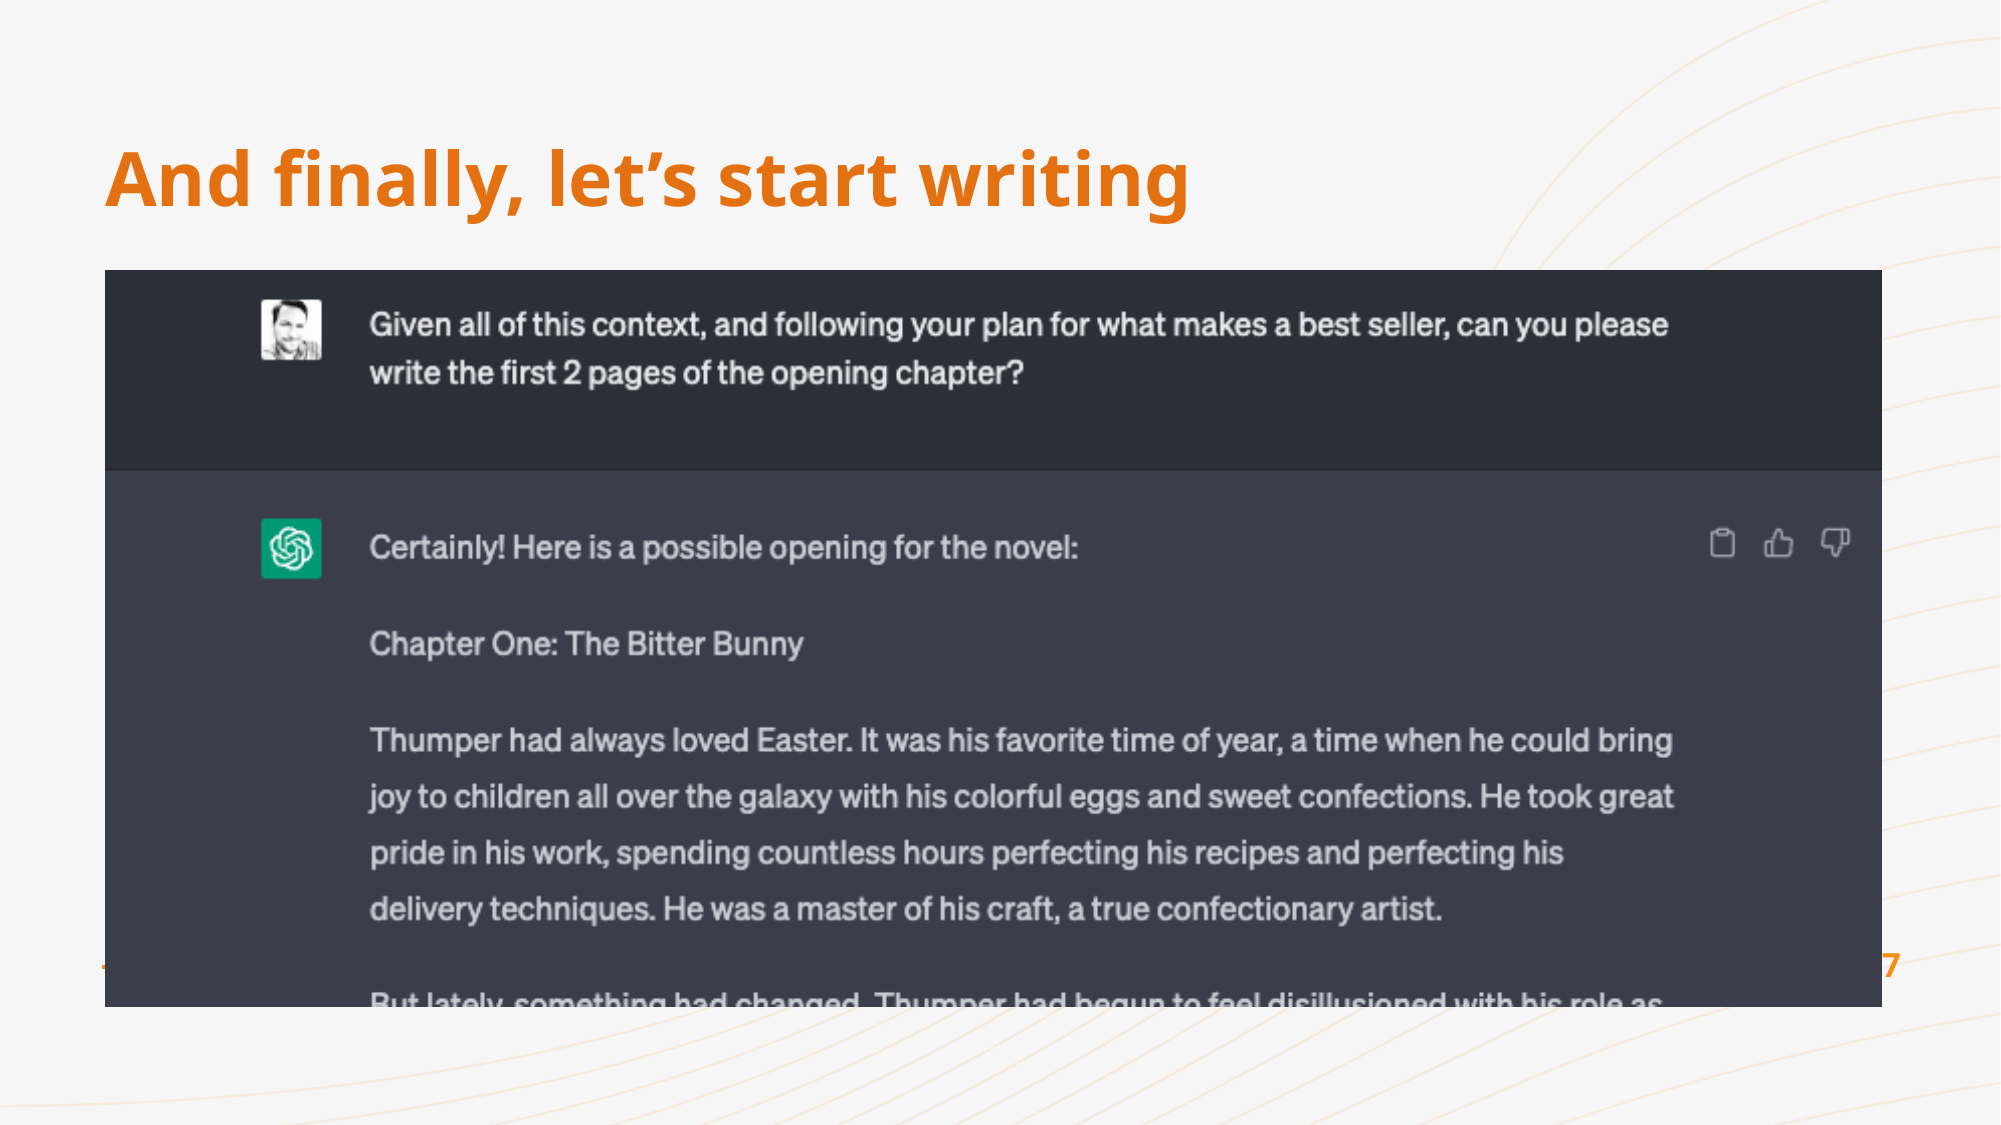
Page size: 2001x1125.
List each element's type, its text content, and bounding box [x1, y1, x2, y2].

picture [105, 270, 1882, 1007]
text_box And finally, let’s start writing [105, 104, 1630, 237]
